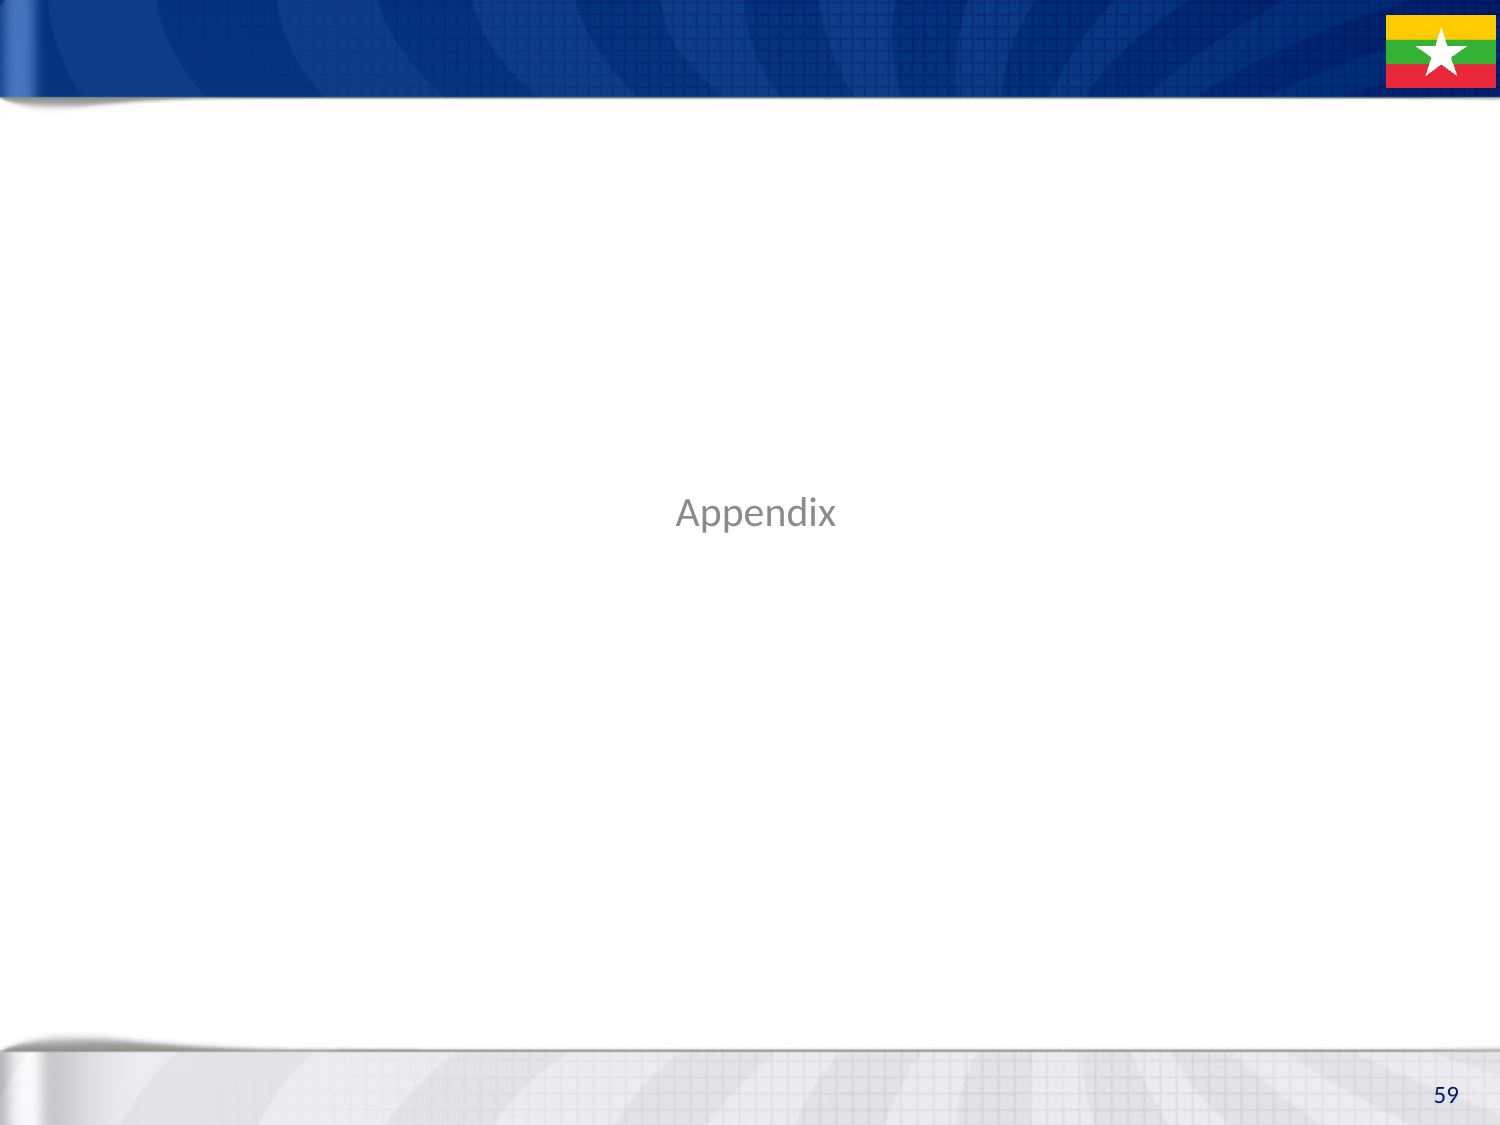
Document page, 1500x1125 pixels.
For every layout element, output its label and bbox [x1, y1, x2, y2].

picture [0, 0, 1500, 120]
picture [0, 1032, 1500, 1125]
slide_number [1356, 1070, 1475, 1117]
list [118, 476, 1394, 723]
